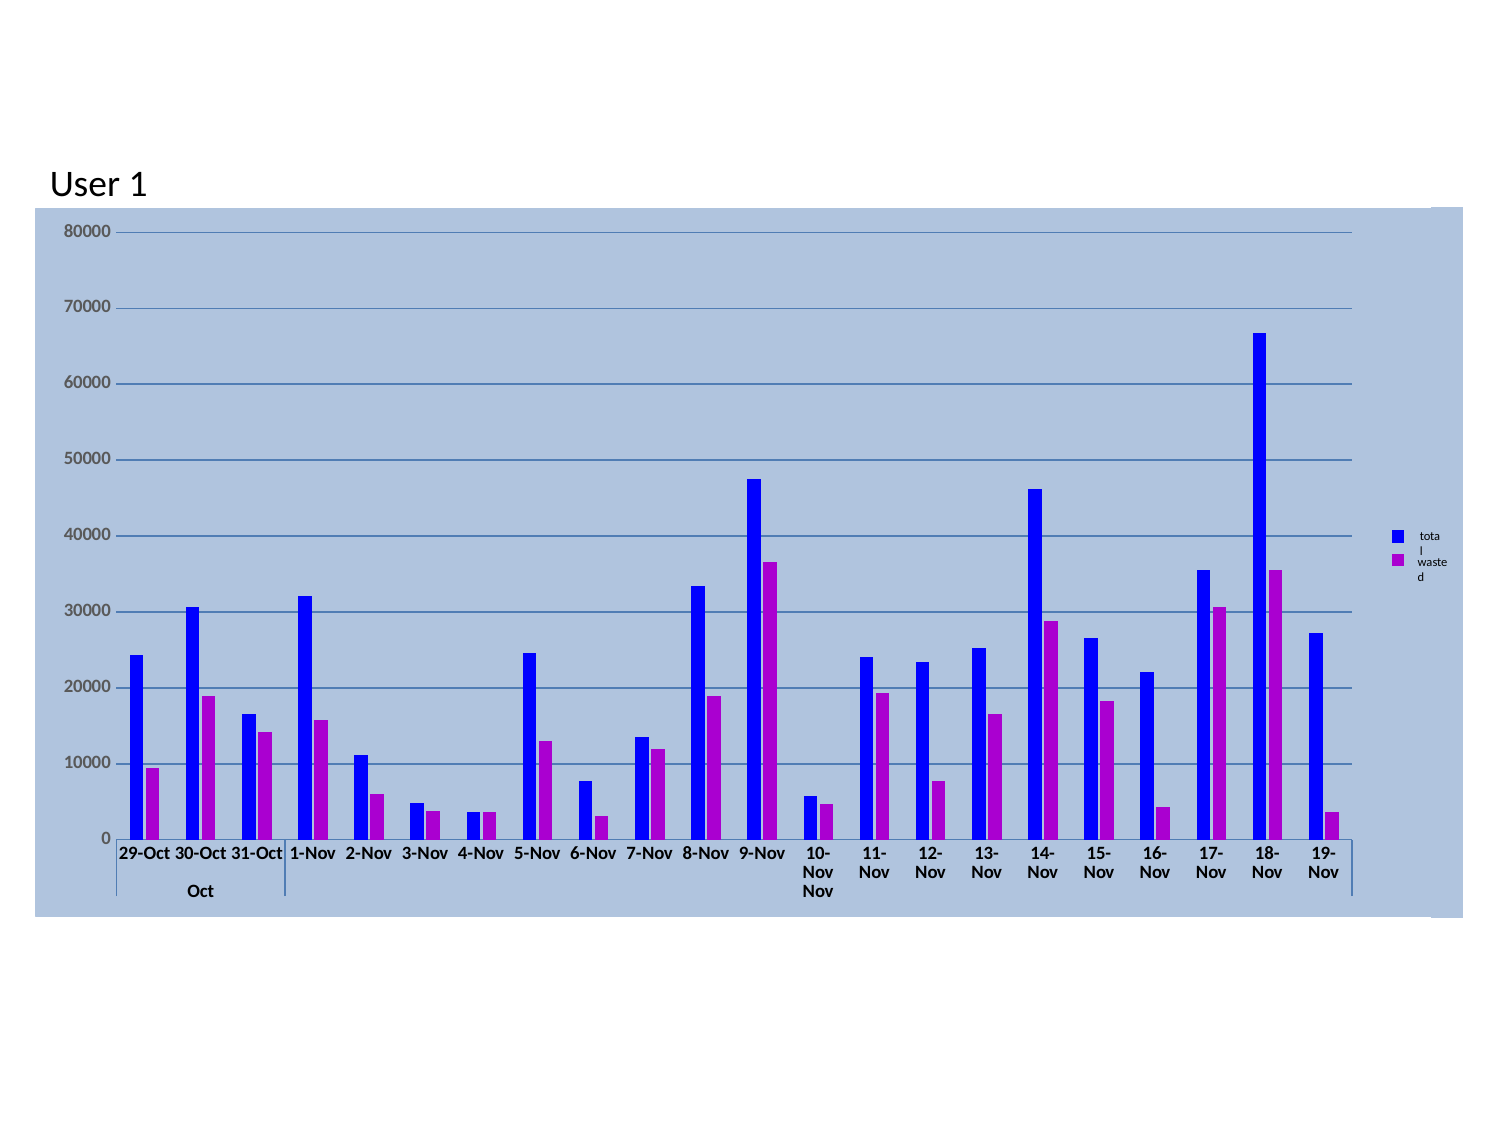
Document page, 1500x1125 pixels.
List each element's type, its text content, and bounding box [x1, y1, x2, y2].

text_box User 1 [34, 151, 178, 208]
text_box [34, 208, 1466, 917]
